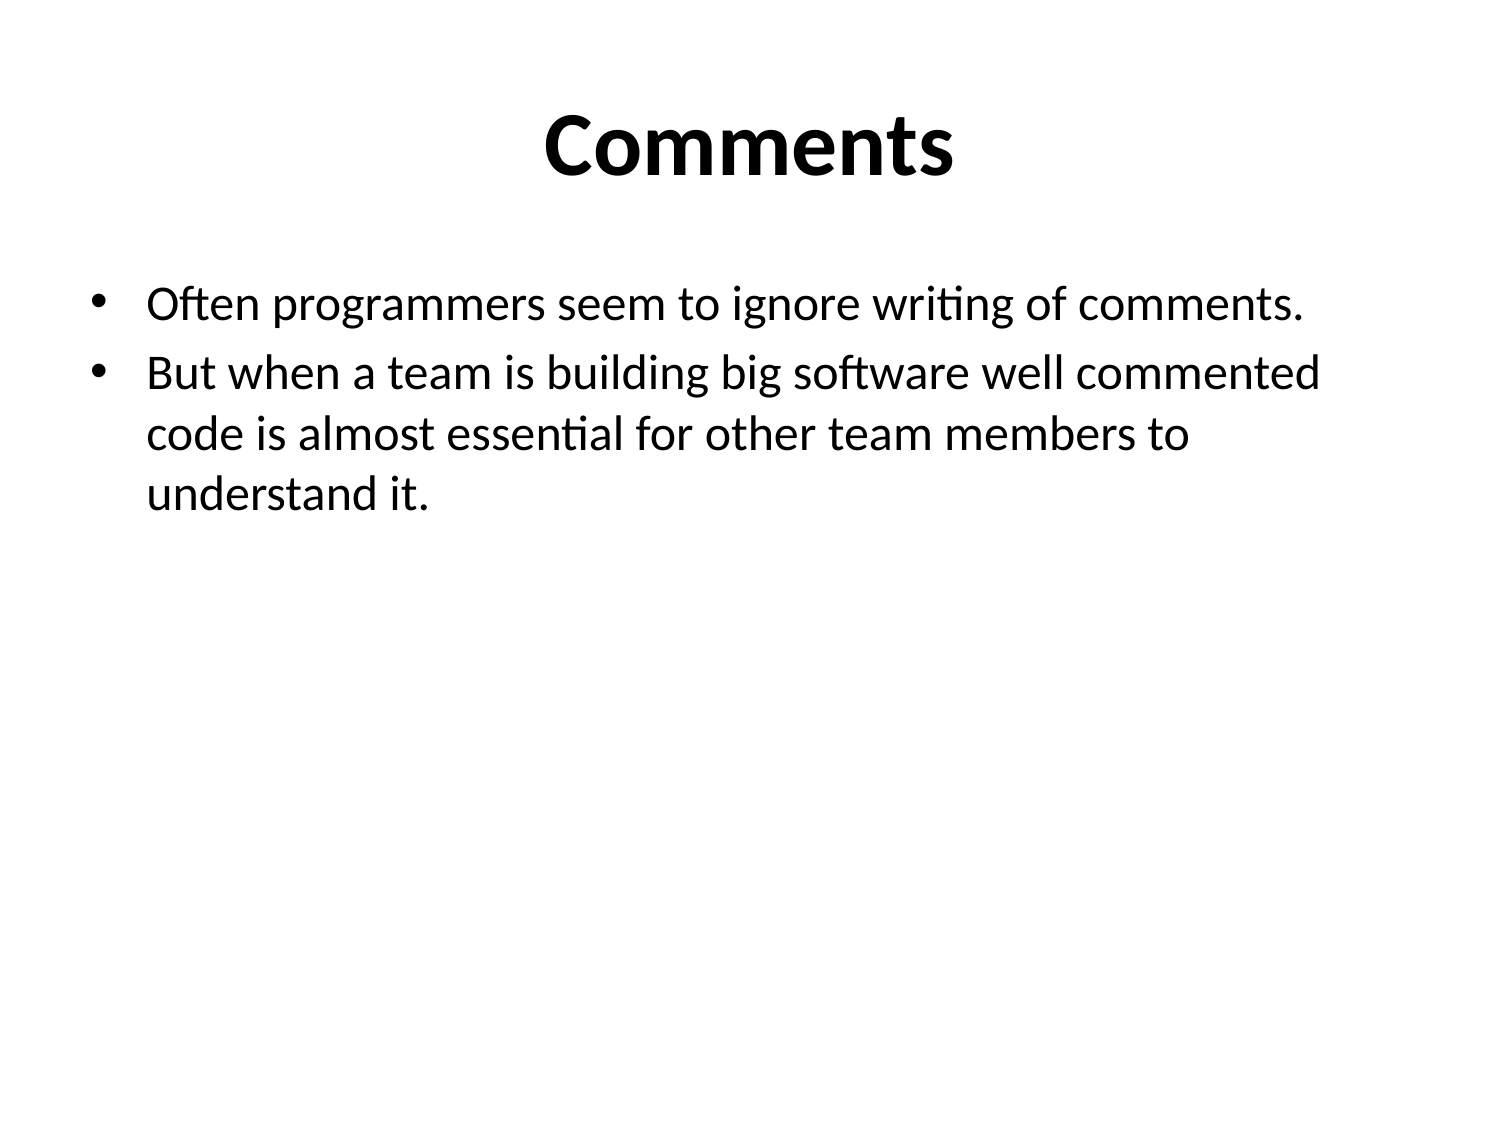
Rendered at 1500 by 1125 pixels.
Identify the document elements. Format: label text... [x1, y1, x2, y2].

title Comments [75, 45, 1425, 233]
list Often programmers seem to ignore writing of comments. But when a team is building big software well commented code is almost essential for other team members to understand it. [75, 262, 1425, 1005]
